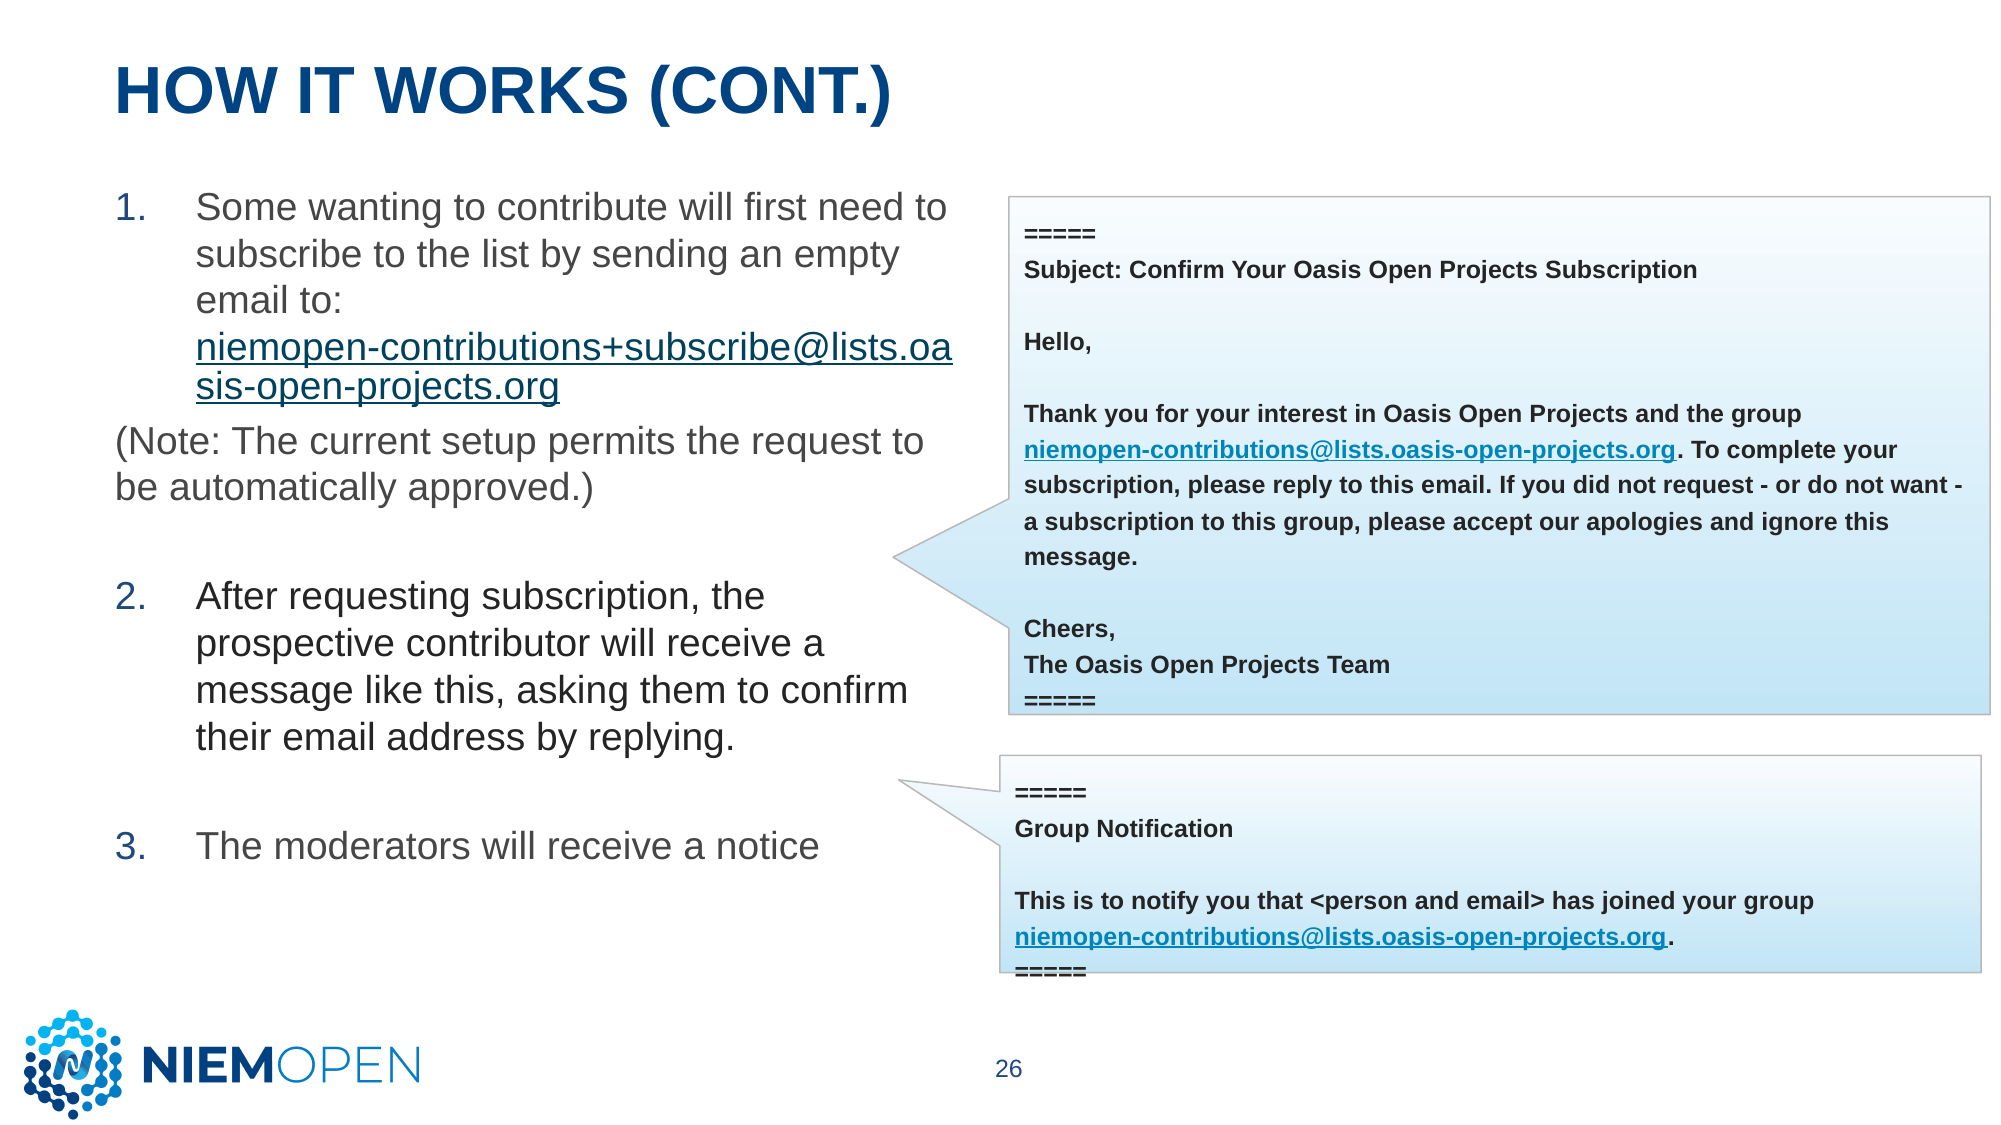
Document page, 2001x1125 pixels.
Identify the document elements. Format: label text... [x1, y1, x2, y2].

slide_number 26 [775, 1045, 1243, 1106]
text_box ===== Group Notification This is to notify you that <person and email> has joined your group niemopen-contributions@lists.oasis-open-projects.org. ===== [897, 754, 1982, 974]
text_box ===== Subject: Confirm Your Oasis Open Projects Subscription Hello, Thank you for your interest in Oasis Open Projects and the group niemopen-contributions@lists.oasis-open-projects.org. To complete your subscription, please reply to this email. If you did not request - or do not want - a subscription to this group, please accept our apologies and ignore this message. Cheers, The Oasis Open Projects Team ===== [892, 195, 1991, 716]
picture [19, 1004, 424, 1125]
title How it works (Cont.) [99, 55, 1900, 189]
list Some wanting to contribute will first need to subscribe to the list by sending an empty email to: niemopen-contributions+subscribe@lists.oasis-open-projects.org (Note: The current setup permits the request to be automatically approved.) After requesting subscription, the prospective contributor will receive a message like this, asking them to confirm their email address by replying. The moderators will receive a notice [99, 173, 984, 944]
